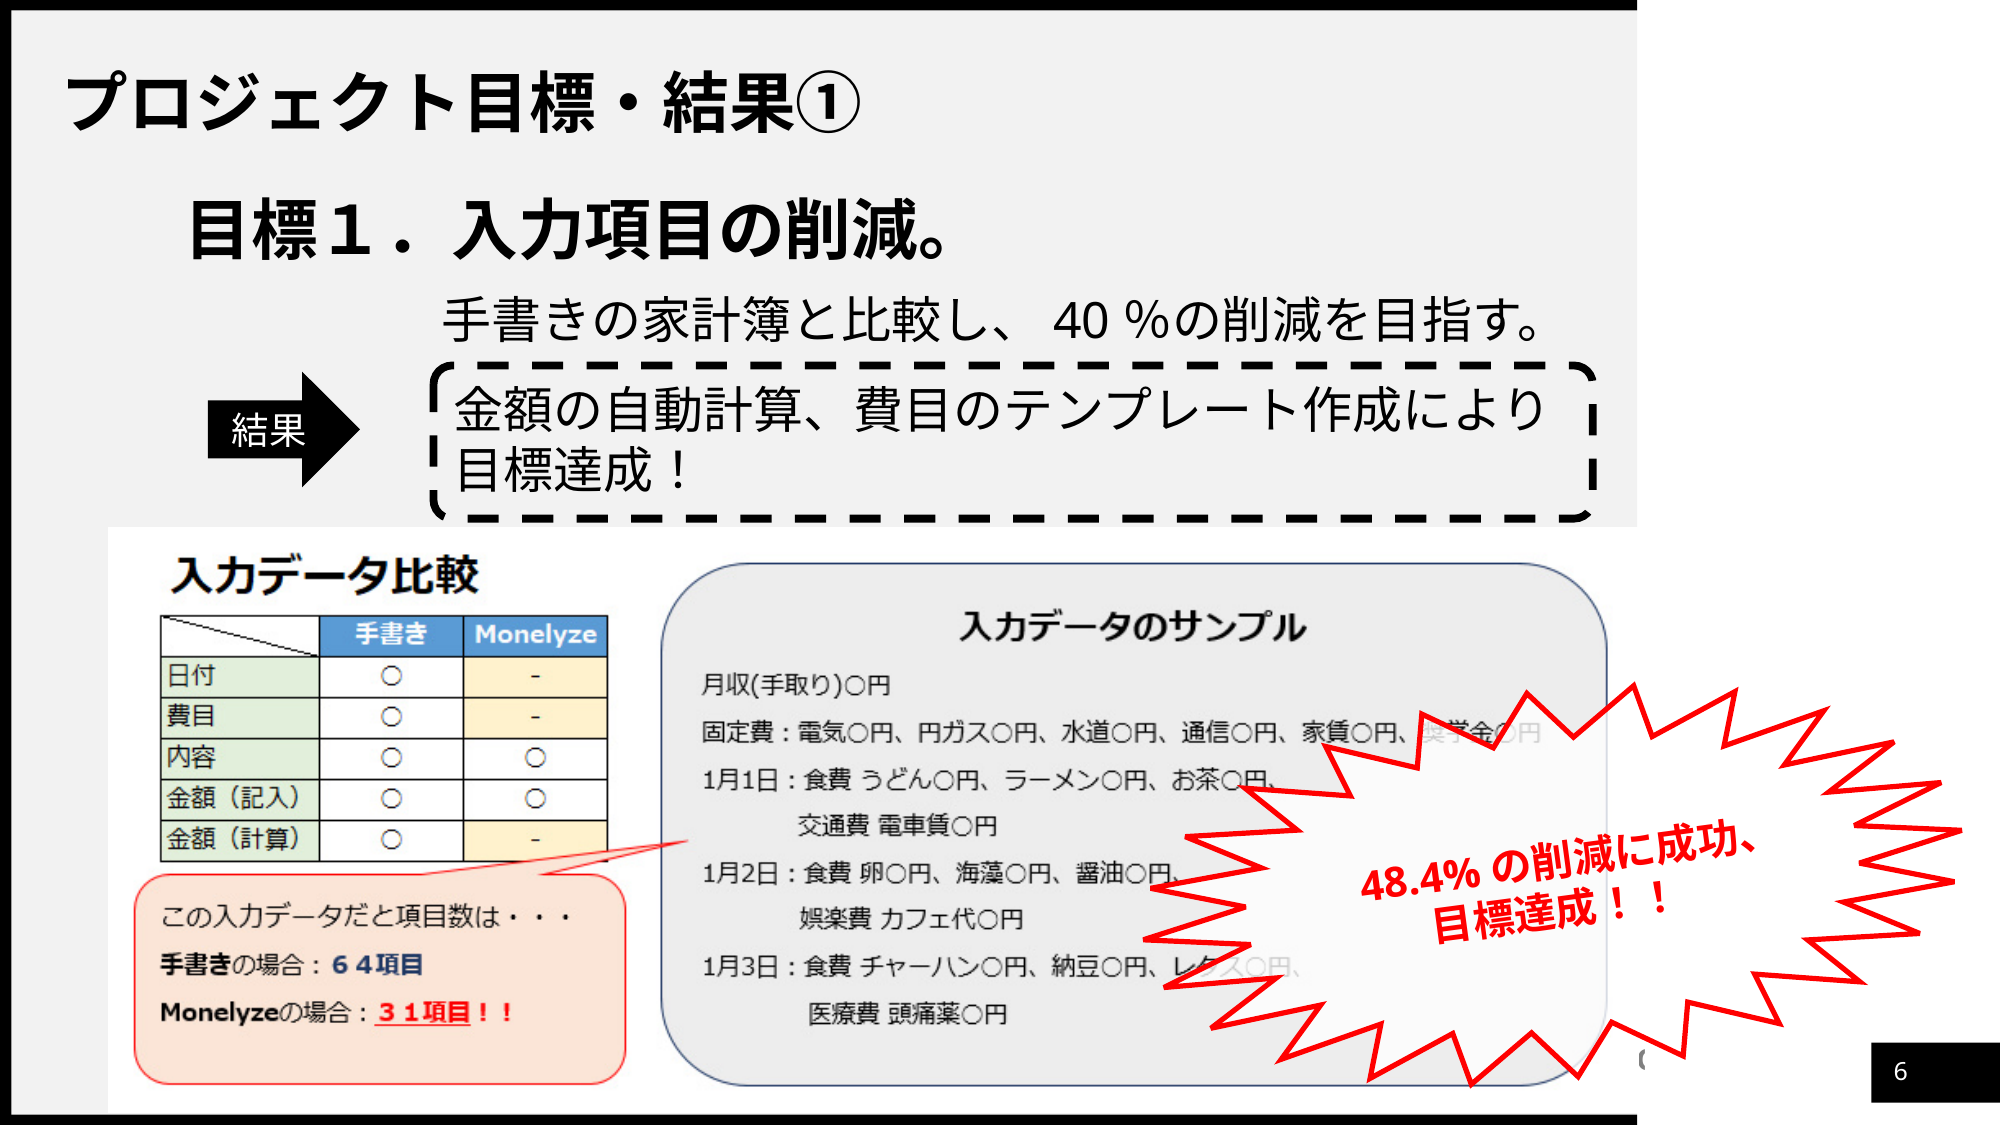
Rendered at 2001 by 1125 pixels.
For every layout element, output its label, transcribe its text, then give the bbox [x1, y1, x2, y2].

slide_number 5 [1877, 1050, 1924, 1096]
text_box 手書きの家計簿と比較し、40％の削減を目指す。 [426, 281, 1582, 356]
text_box 48.4%の削減に成功、目標達成！！ [1639, 689, 1963, 1058]
text_box 結果 [206, 369, 362, 490]
picture [108, 527, 1639, 1113]
text_box [1644, 1027, 1867, 1119]
text_box 目標１．入力項目の削減。 [169, 180, 1001, 276]
text_box 金額の自動計算、費目のテンプレート作成により 目標達成！ [432, 364, 1594, 520]
text_box プロジェクト目標・結果① [47, 53, 1072, 149]
